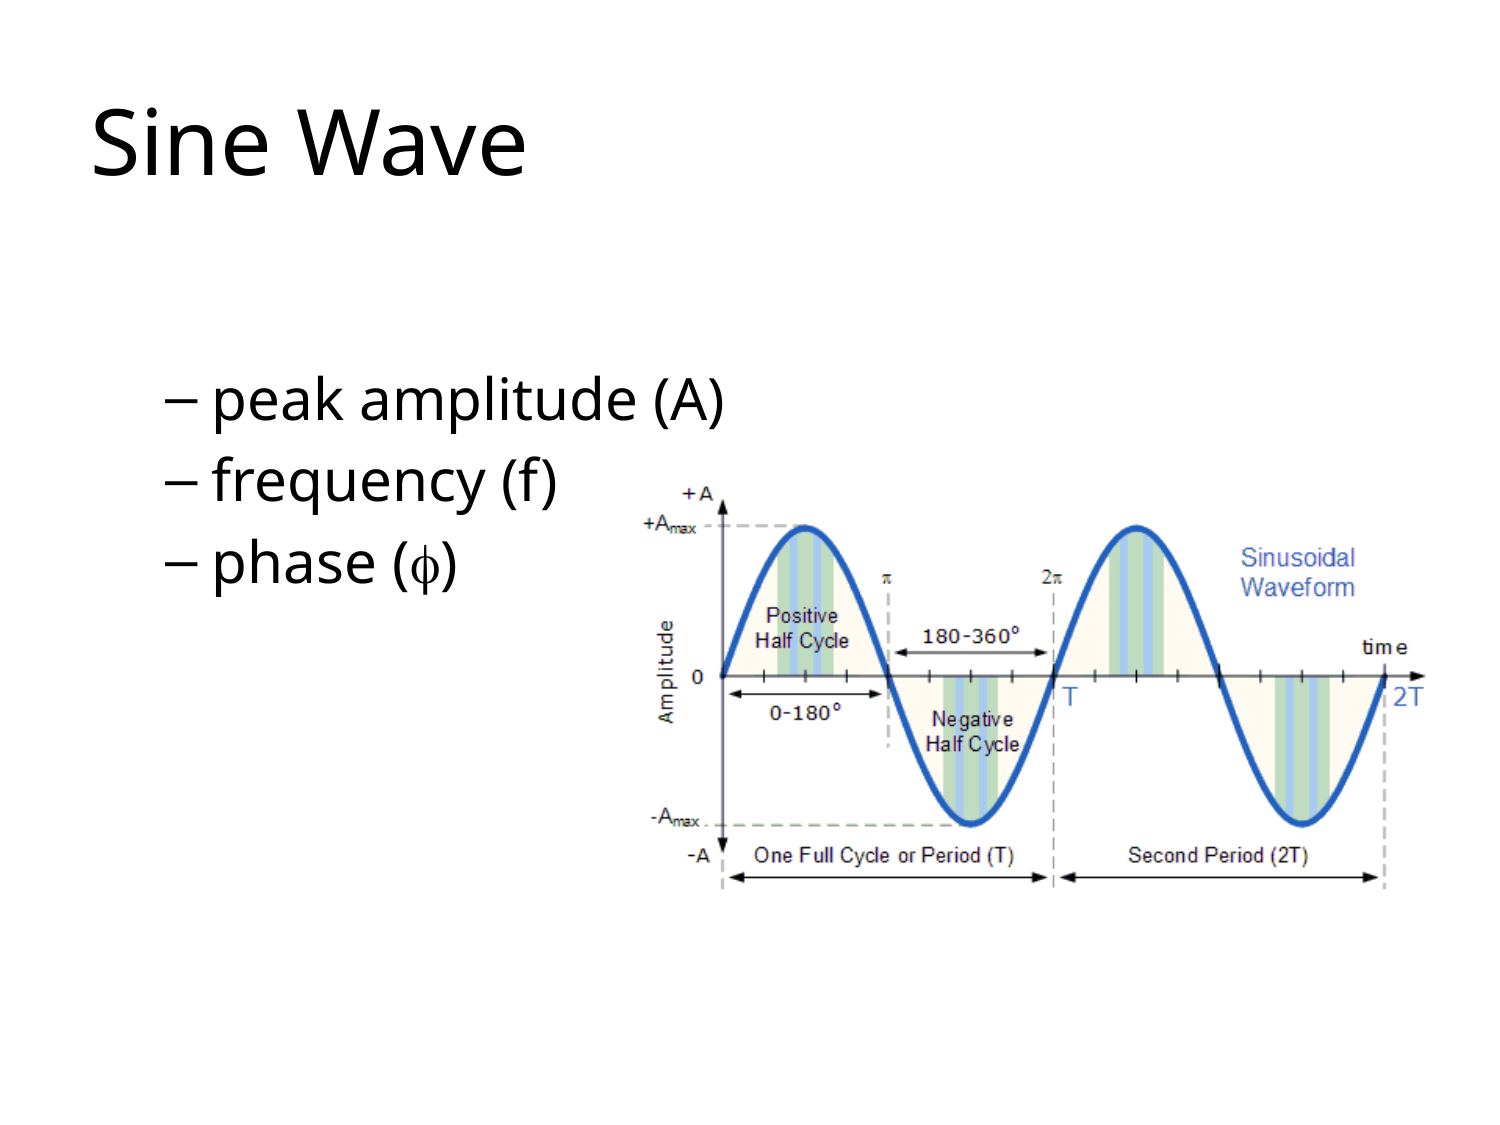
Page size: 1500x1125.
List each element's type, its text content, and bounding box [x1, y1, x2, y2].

title Sine Wave [75, 45, 1425, 233]
picture [643, 479, 1427, 891]
